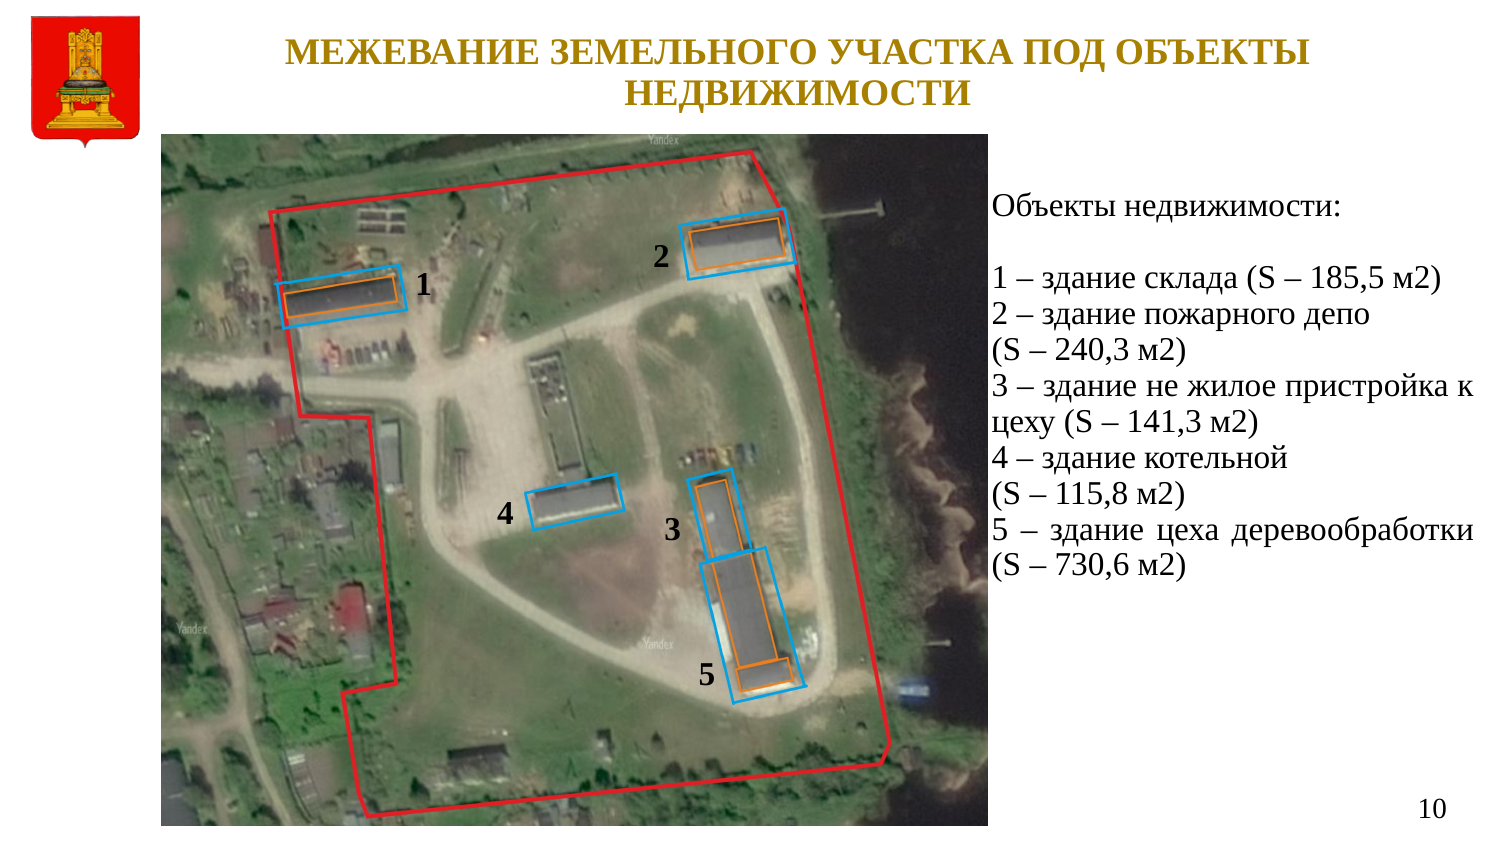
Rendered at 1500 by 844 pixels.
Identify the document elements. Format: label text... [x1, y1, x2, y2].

title МЕЖЕВАНИЕ ЗЕМЕЛЬНОГО УЧАСТКА ПОД ОБЪЕКТЫ НЕДВИЖИМОСТИ [151, 26, 1445, 216]
text_box Объекты недвижимости: 1 – здание склада (S – 185,5 м2) 2 – здание пожарного депо (S – 240,3 м2) 3 – здание не жилое пристройка к цеху (S – 141,3 м2) 4 – здание котельной (S – 115,8 м2) 5 – здание цеха деревообработки (S – 730,6 м2) [988, 180, 1490, 591]
picture [161, 134, 988, 826]
picture [28, 9, 147, 155]
text_box 10 [1120, 784, 1459, 830]
